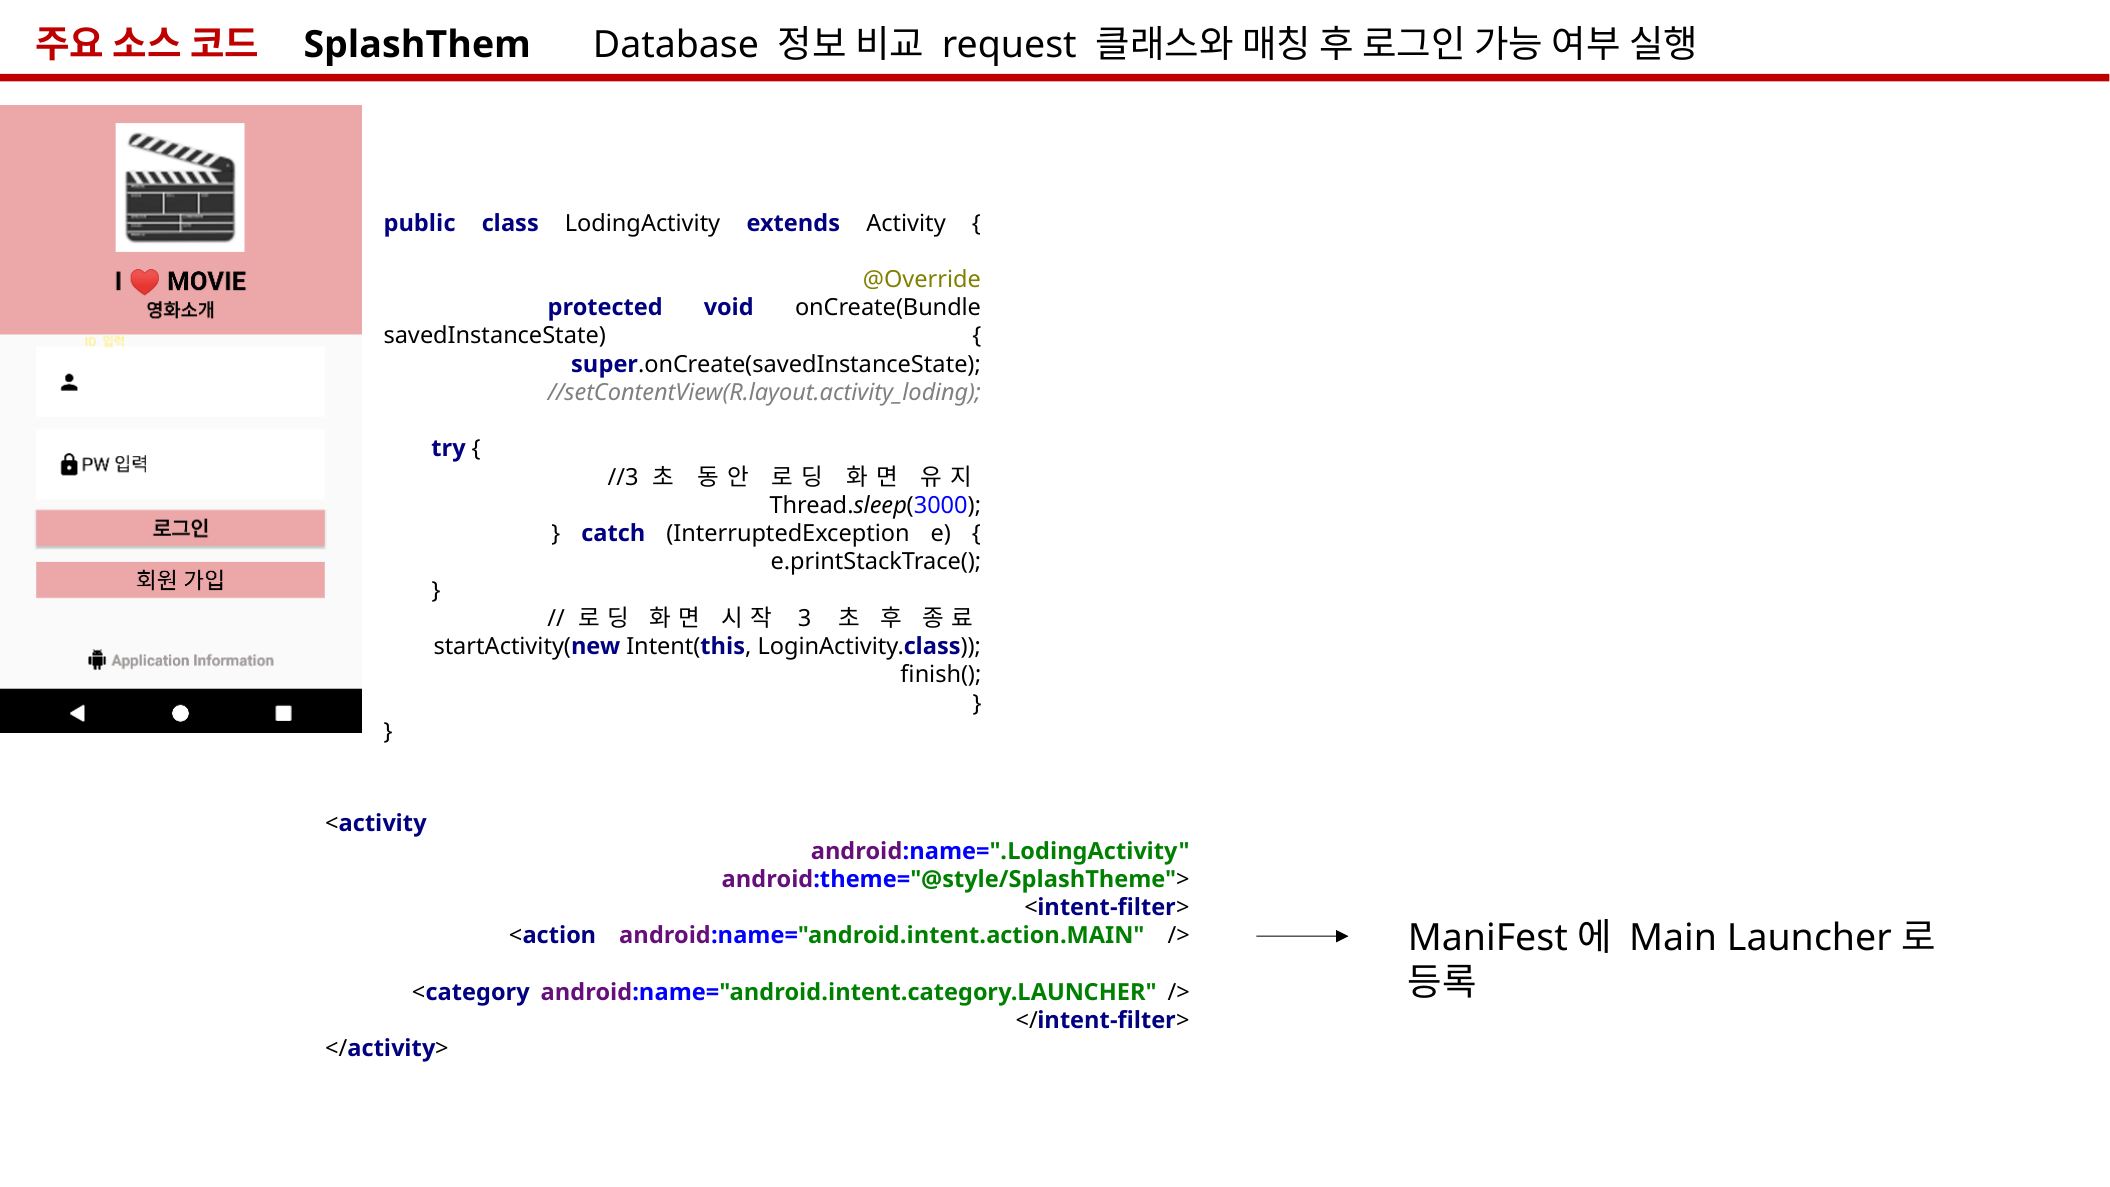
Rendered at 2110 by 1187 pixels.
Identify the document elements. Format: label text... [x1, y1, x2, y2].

picture [0, 105, 362, 733]
text_box ManiFest에 Main Launcher로 등록 [1393, 905, 2016, 1011]
text_box <activity android:name=".LodingActivity" android:theme="@style/SplashTheme"> <intent-filter> <action android:name="android.intent.action.MAIN" /> <category android:name="android.intent.category.LAUNCHER" /> </intent-filter> </activity> [310, 799, 1205, 1070]
text_box [796, 188, 2110, 336]
text_box Database 정보 비교 request 클래스와 매칭 후 로그인 가능 여부 실행 [578, 12, 2021, 73]
text_box 주요 소스 코드 [19, 11, 276, 73]
text_box SplashThem [287, 12, 548, 74]
text_box public class LodingActivity extends Activity { @Override protected void onCreate(Bundle savedInstanceState) { super.onCreate(savedInstanceState); //setContentView(R.layout.activity_loding); try { //3초 동안 로딩 화면 유지 Thread.sleep(3000); } catch (InterruptedException e) { e.printStackTrace(); } //로딩 화면 시작 3 초 후 종료 startActivity(new Intent(this, LoginActivity.class)); finish(); } } [368, 199, 996, 752]
text_box [0, 73, 2110, 82]
